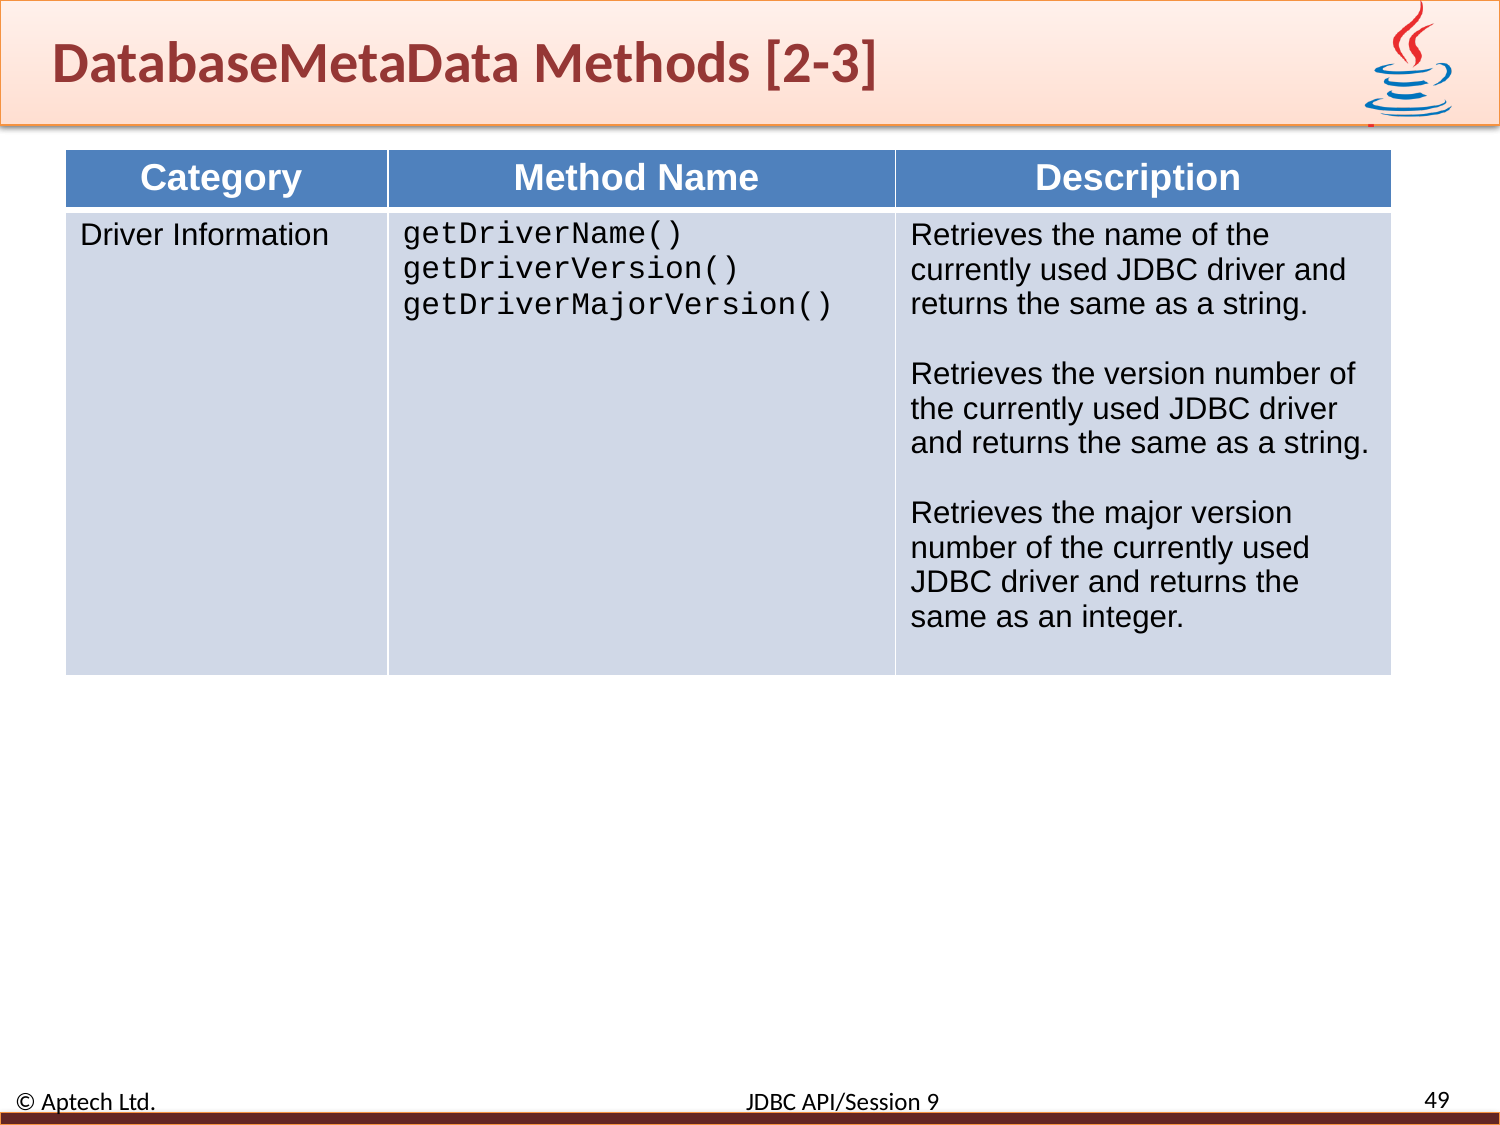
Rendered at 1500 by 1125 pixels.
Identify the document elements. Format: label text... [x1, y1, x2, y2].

slide_number 49 [1337, 1084, 1465, 1113]
title DatabaseMetaData Methods [2-3] [37, 24, 1365, 93]
table_header Method Name [389, 150, 895, 207]
picture [1362, 0, 1454, 127]
table_cell Retrieves the name of the currently used JDBC driver and returns the same as a string. Retrieves the version number of the currently used JDBC driver and returns the same as a string. Retrieves the major version number of the currently used JDBC driver and returns the same as an integer. [896, 213, 1391, 675]
table_cell Driver Information [66, 213, 387, 675]
table_cell getDriverName() getDriverVersion() getDriverMajorVersion() [389, 213, 895, 675]
footer © Aptech Ltd. JDBC API/Session 9 [0, 1087, 1325, 1113]
table_header Description [896, 150, 1391, 207]
table_header Category [66, 150, 387, 207]
